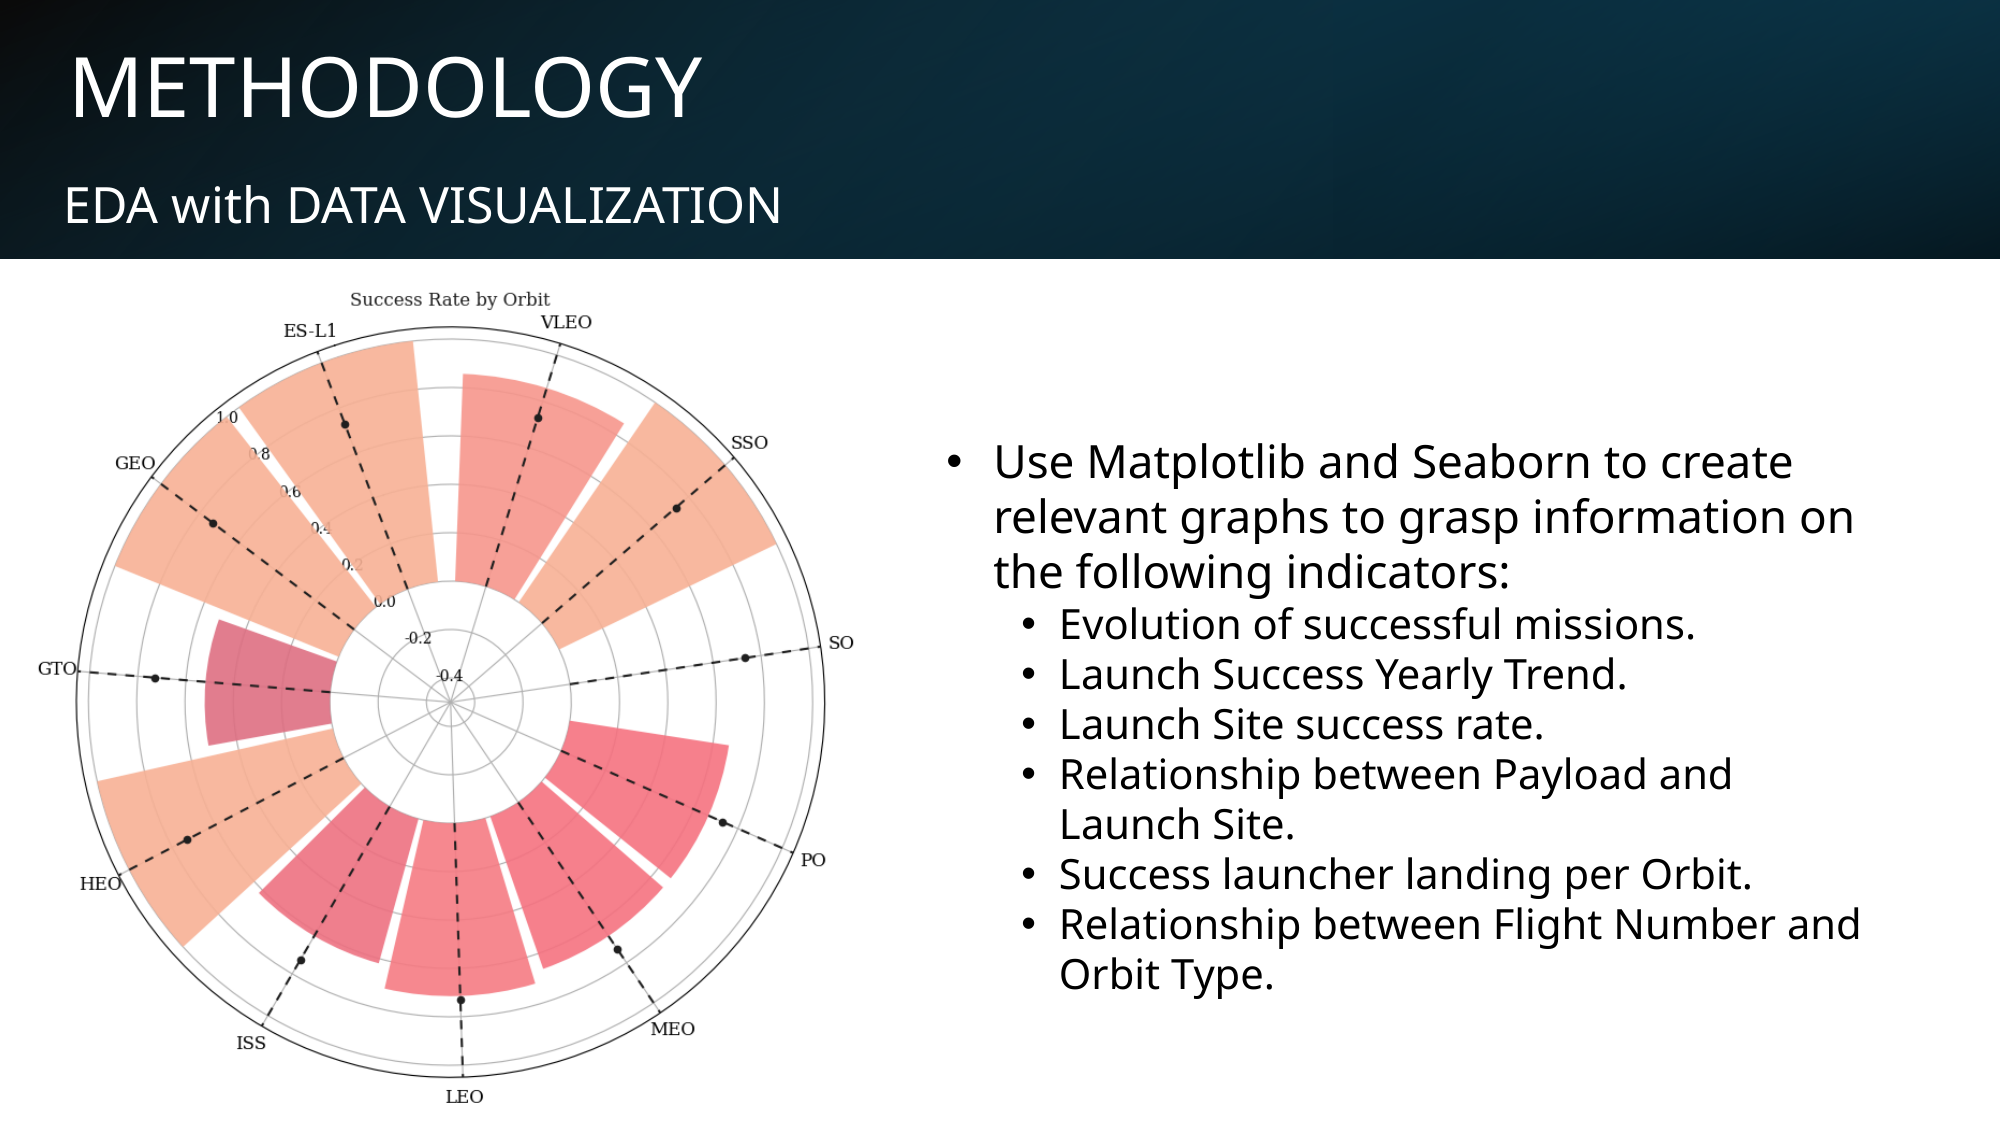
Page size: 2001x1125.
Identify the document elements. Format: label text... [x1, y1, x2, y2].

picture [25, 280, 865, 1118]
text_box Use Matplotlib and Seaborn to create relevant graphs to grasp information on the following indicators:​ Evolution of successful missions.​ Launch Success Yearly Trend.​ Launch Site success rate.​ Relationship between Payload and Launch Site.​ Success launcher landing per Orbit.​ Relationship between Flight Number and Orbit Type.​ [931, 425, 1886, 1006]
title METHODOLOGY [53, 18, 1873, 163]
text_box EDA with DATA VISUALIZATION [48, 134, 1869, 279]
text_box [0, 0, 2000, 260]
